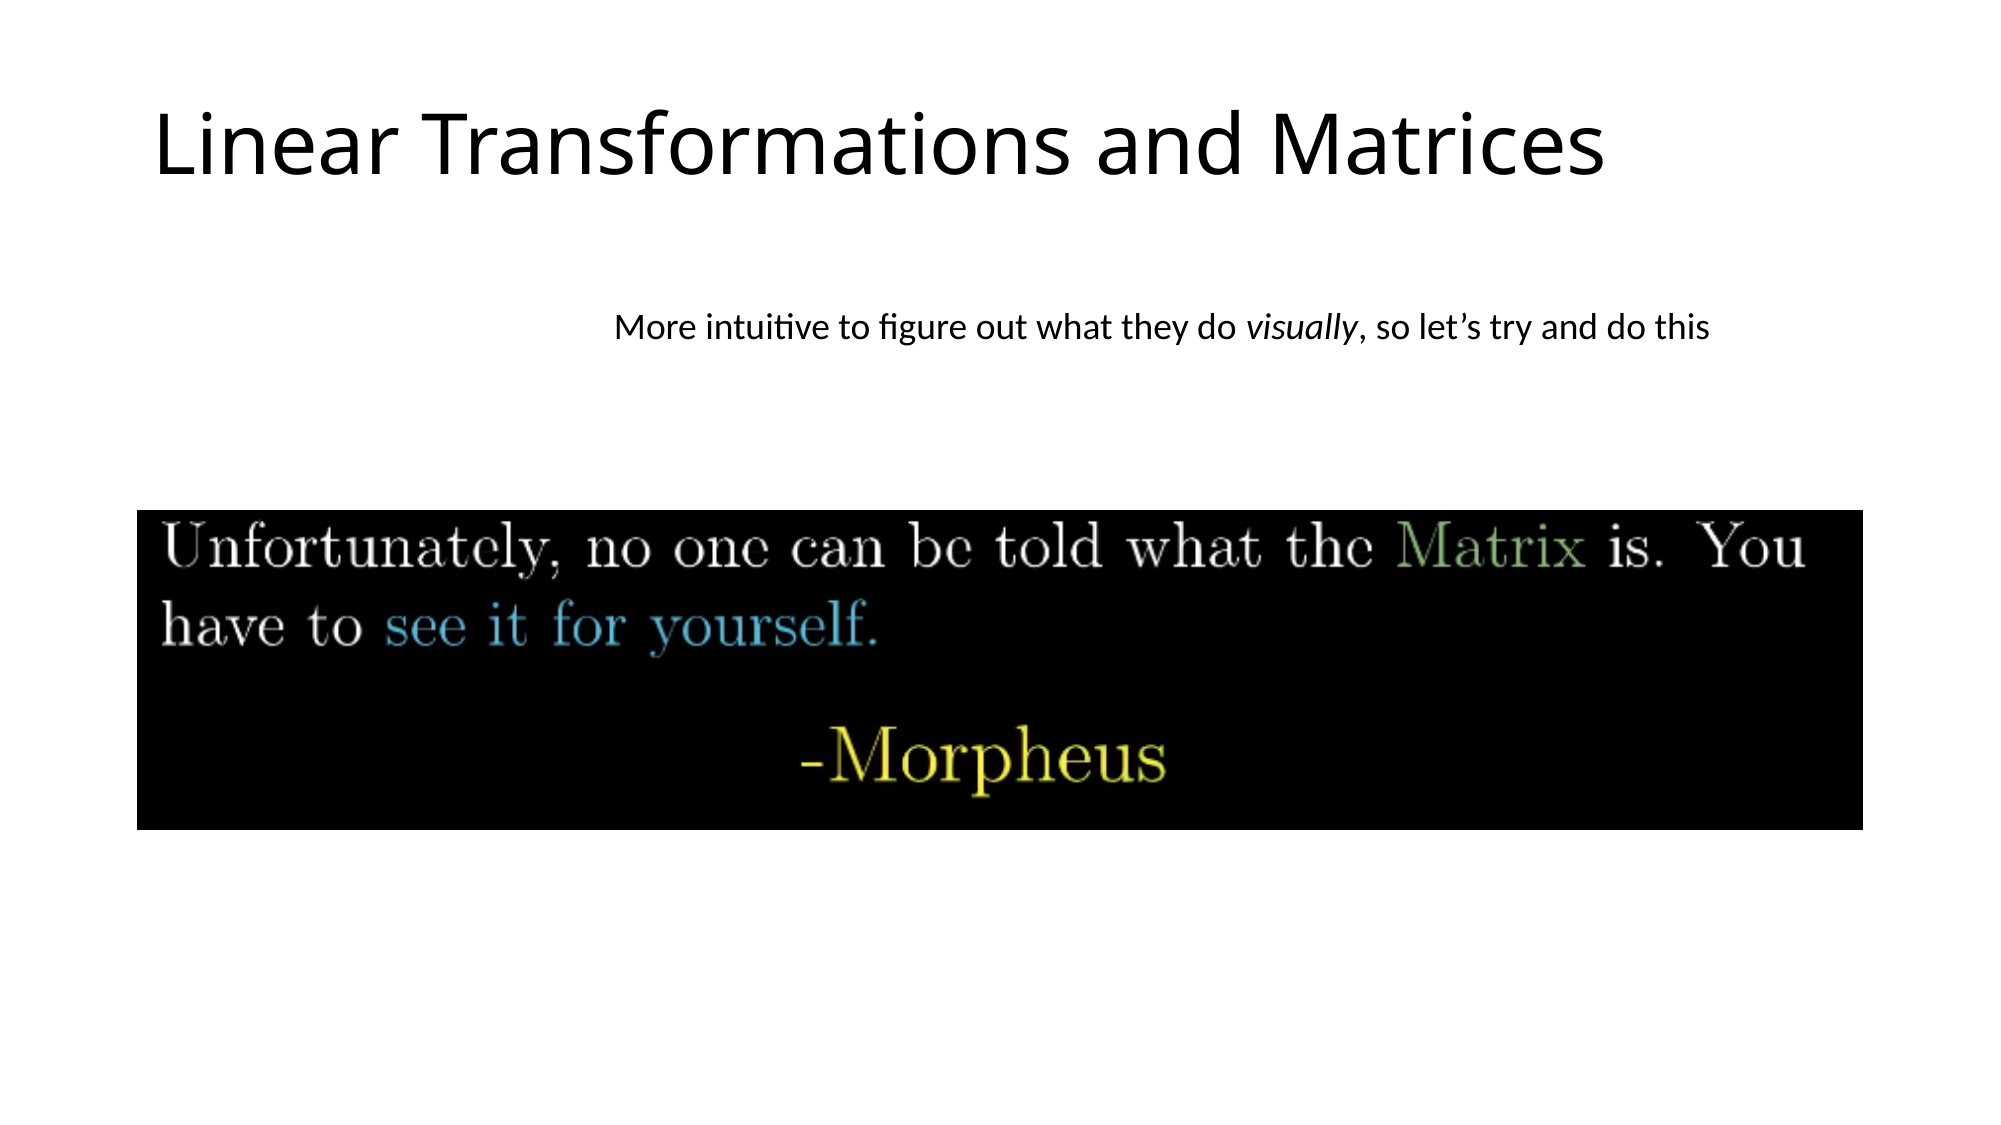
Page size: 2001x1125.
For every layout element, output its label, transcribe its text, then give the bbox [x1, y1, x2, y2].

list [137, 510, 1863, 830]
title Linear Transformations and Matrices [137, 47, 1863, 201]
text_box More intuitive to figure out what they do visually, so let’s try and do this [599, 294, 1726, 355]
